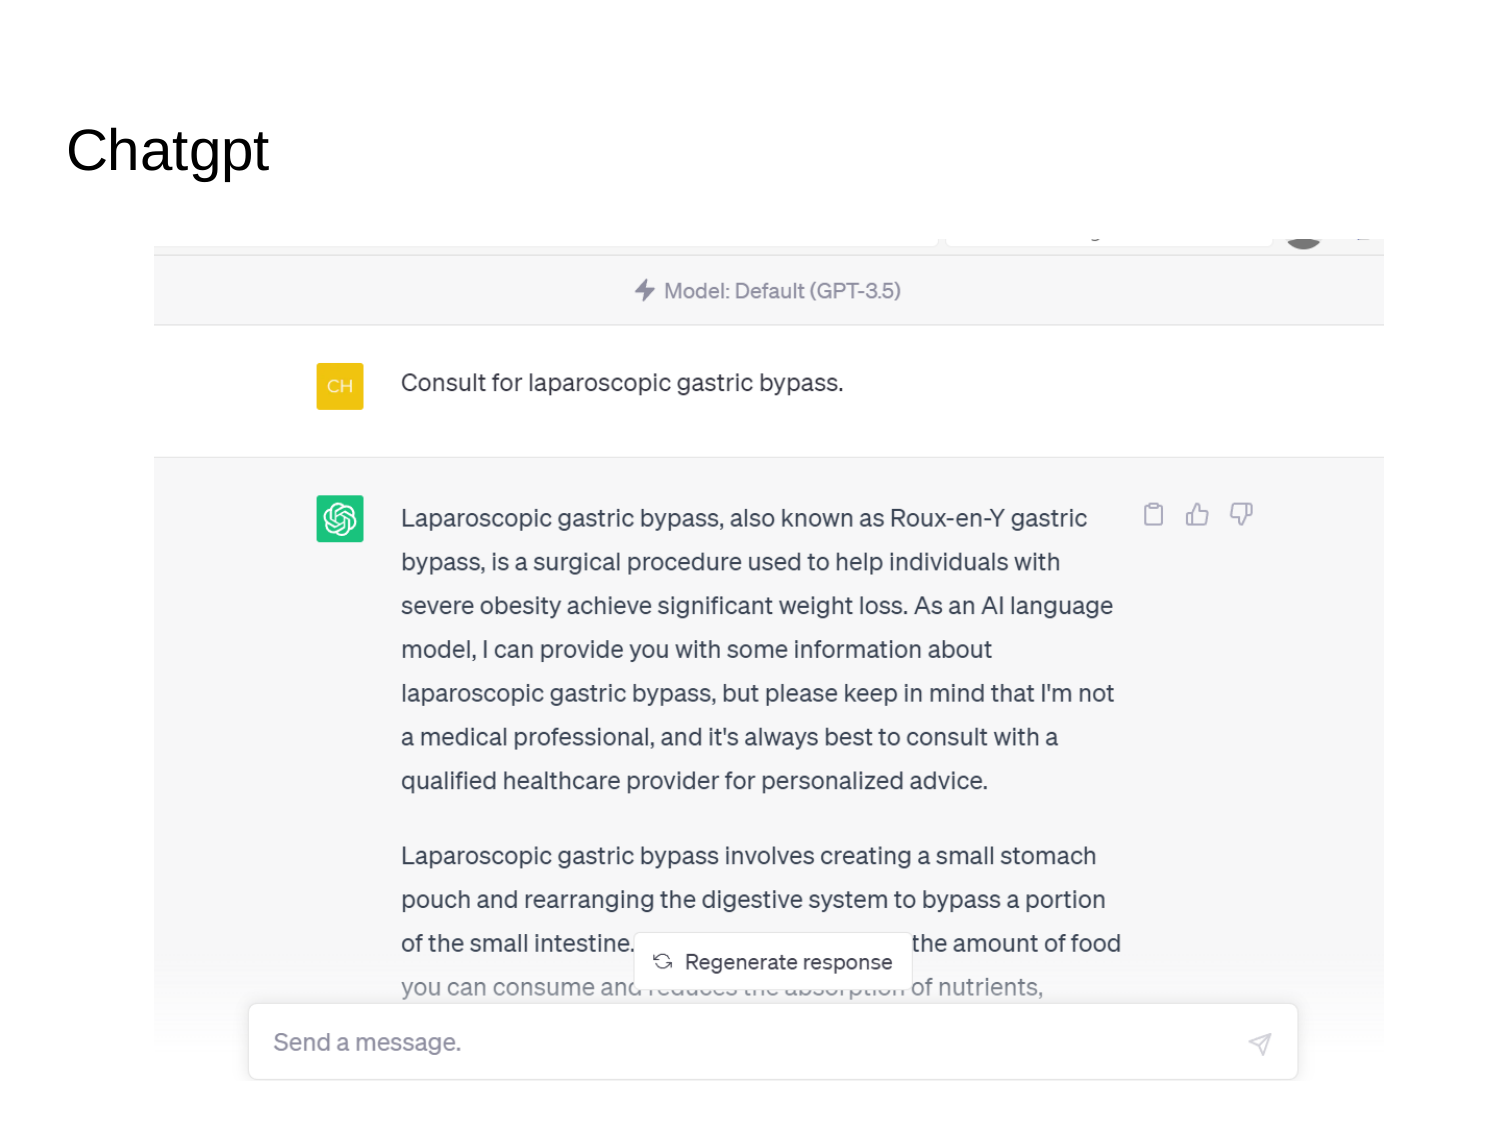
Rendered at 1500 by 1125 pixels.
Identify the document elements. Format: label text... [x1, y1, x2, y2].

title Chatgpt [51, 97, 1449, 223]
picture [154, 238, 1384, 1082]
